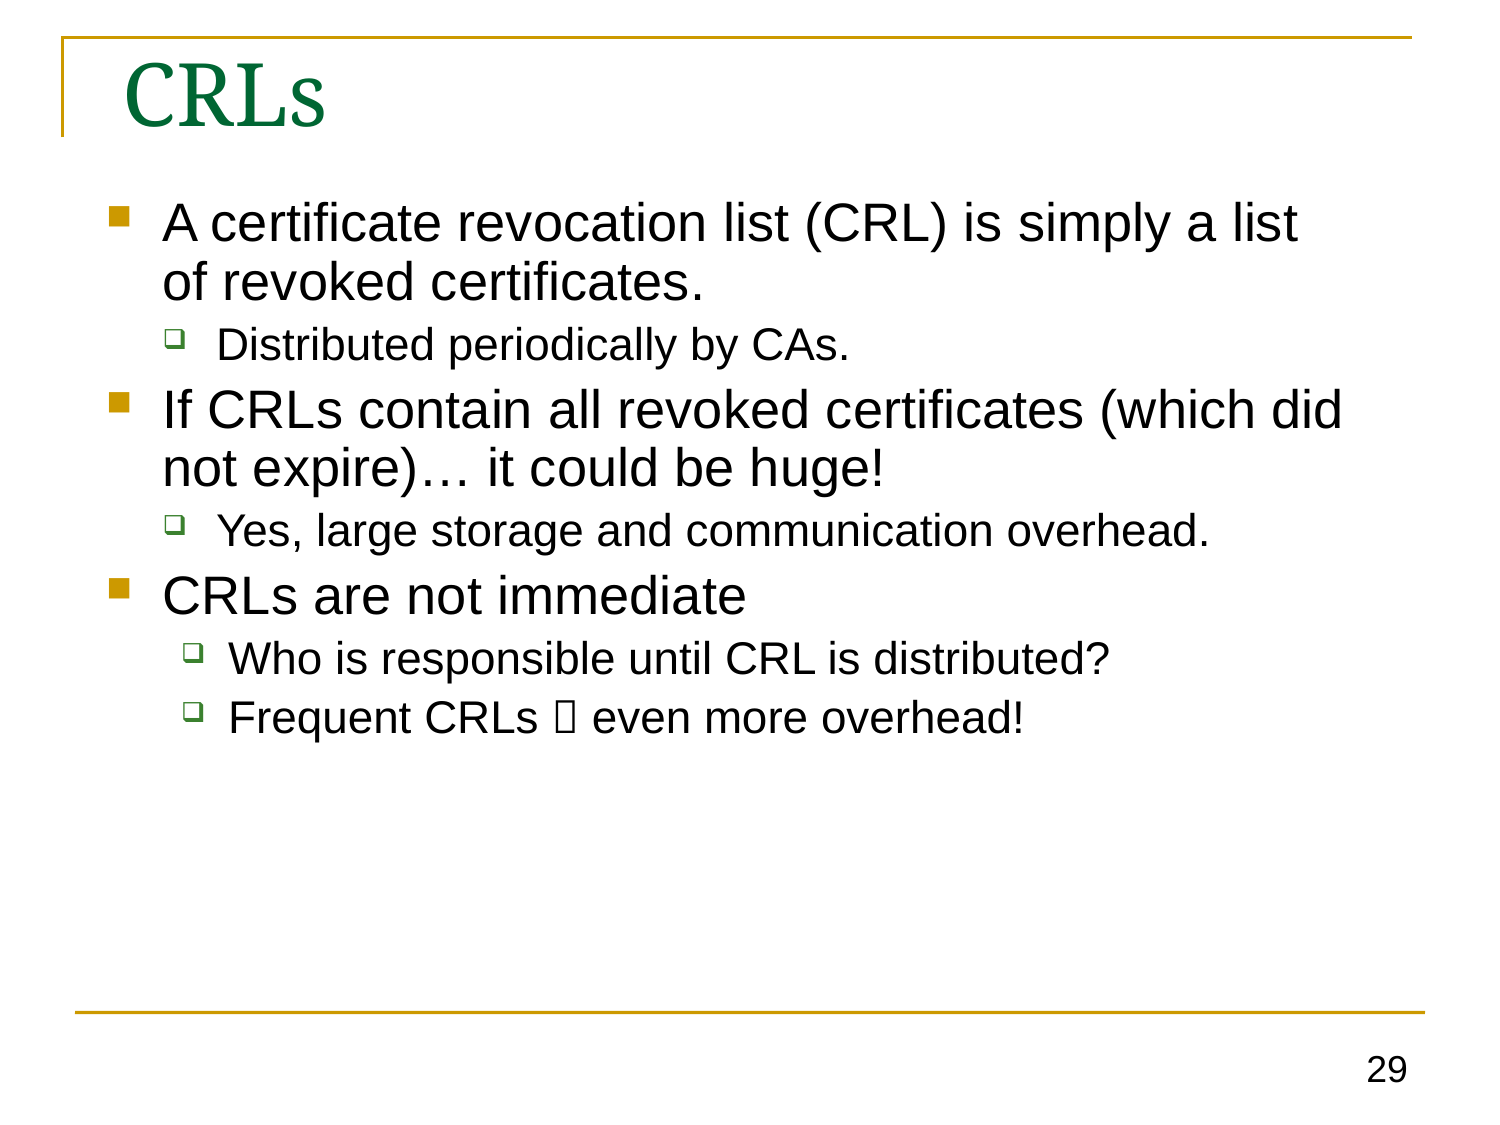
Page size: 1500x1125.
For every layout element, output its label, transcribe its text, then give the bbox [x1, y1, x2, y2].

title CRLs [107, 31, 1383, 188]
list A certificate revocation list (CRL) is simply a list of revoked certificates. Distributed periodically by CAs. If CRLs contain all revoked certificates (which did not expire)… it could be huge! Yes, large storage and communication overhead. CRLs are not immediate Who is responsible until CRL is distributed? Frequent CRLs  even more overhead! [91, 187, 1367, 863]
text_box 29 [1351, 1023, 1424, 1098]
